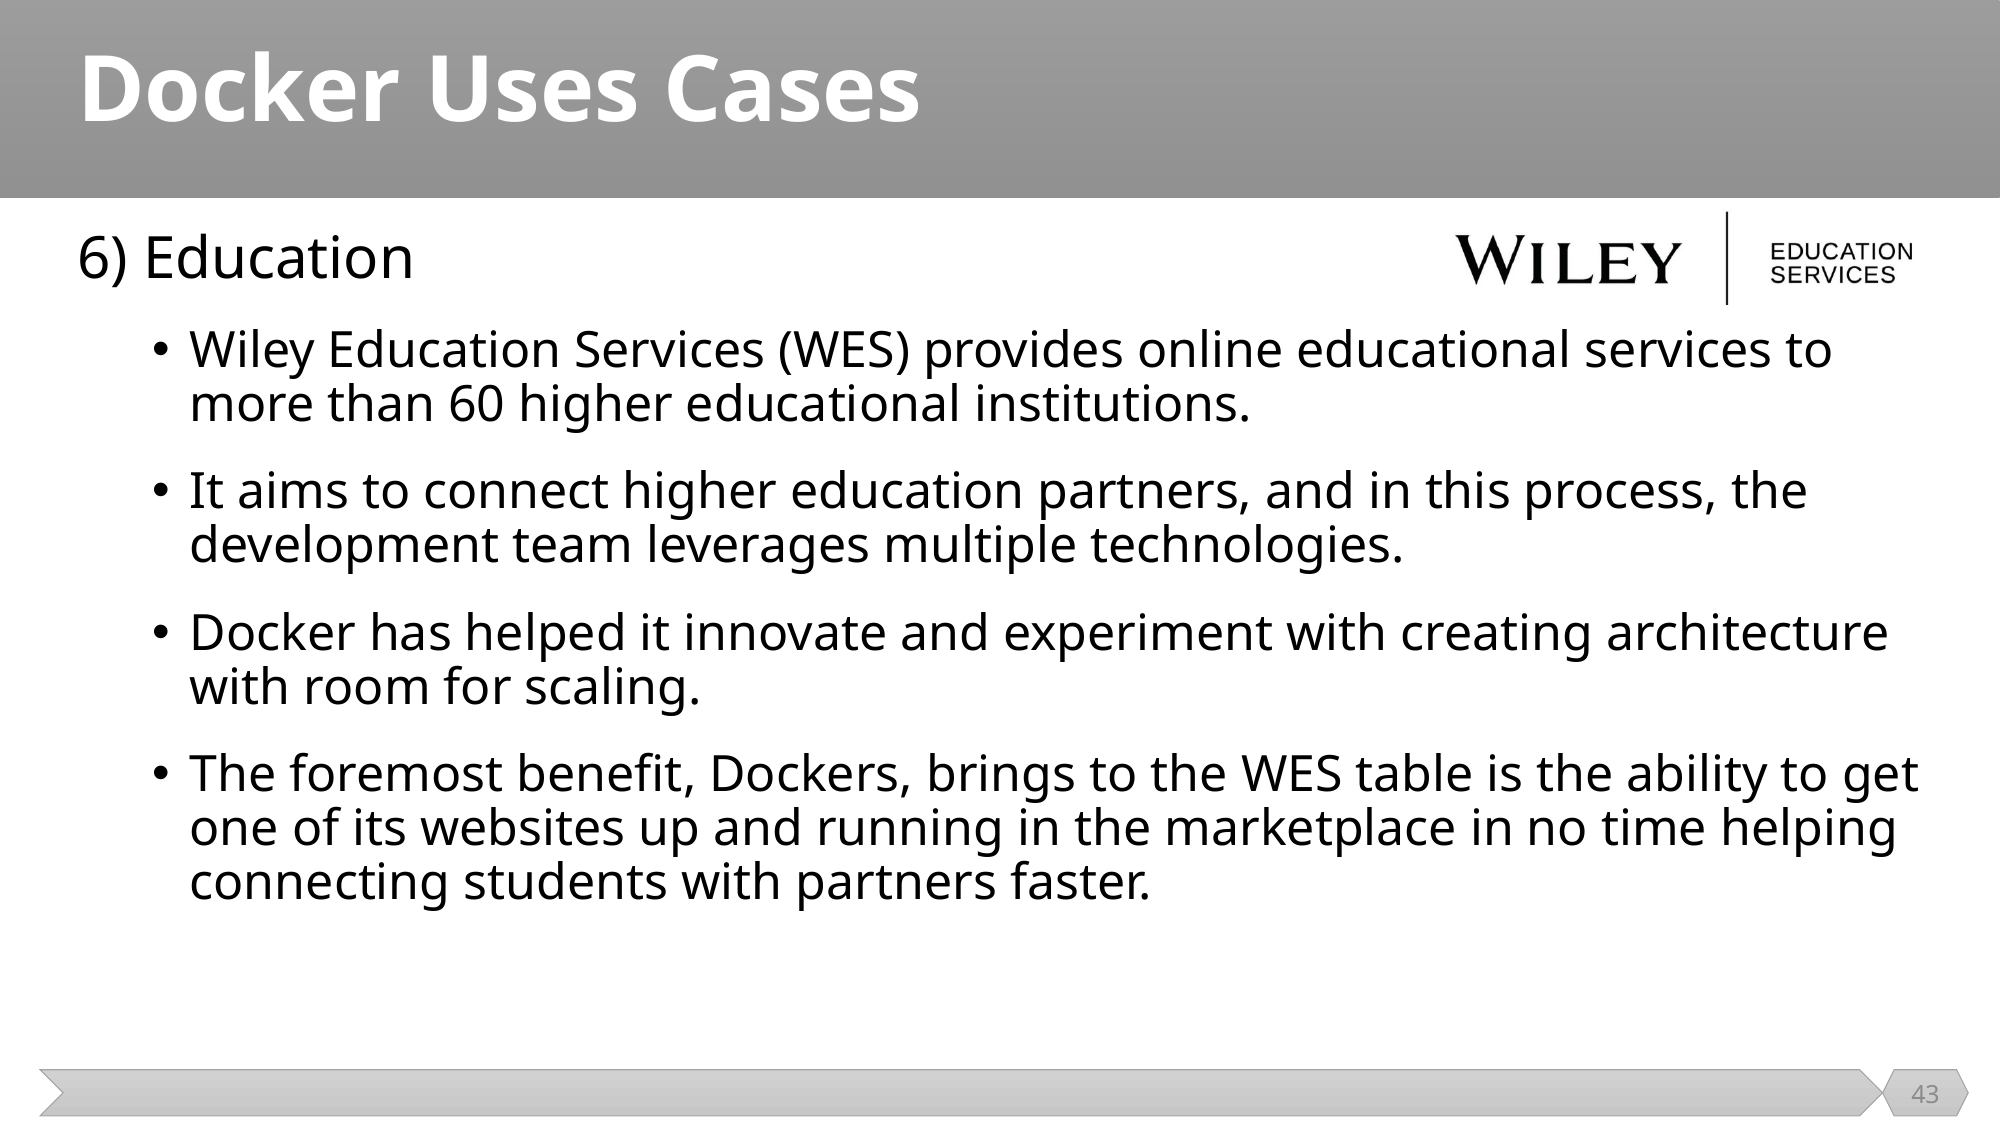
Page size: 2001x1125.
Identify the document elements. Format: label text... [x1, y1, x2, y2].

slide_number 43 [1882, 1065, 1969, 1125]
title Docker Uses Cases [56, 22, 1969, 168]
list 6) Education Wiley Education Services (WES) provides online educational services to more than 60 higher educational institutions. It aims to connect higher education partners, and in this process, the development team leverages multiple technologies. Docker has helped it innovate and experiment with creating architecture with room for scaling. The foremost benefit, Dockers, brings to the WES table is the ability to get one of its websites up and running in the marketplace in no time helping connecting students with partners faster. [56, 208, 1969, 987]
picture [1443, 208, 1926, 305]
